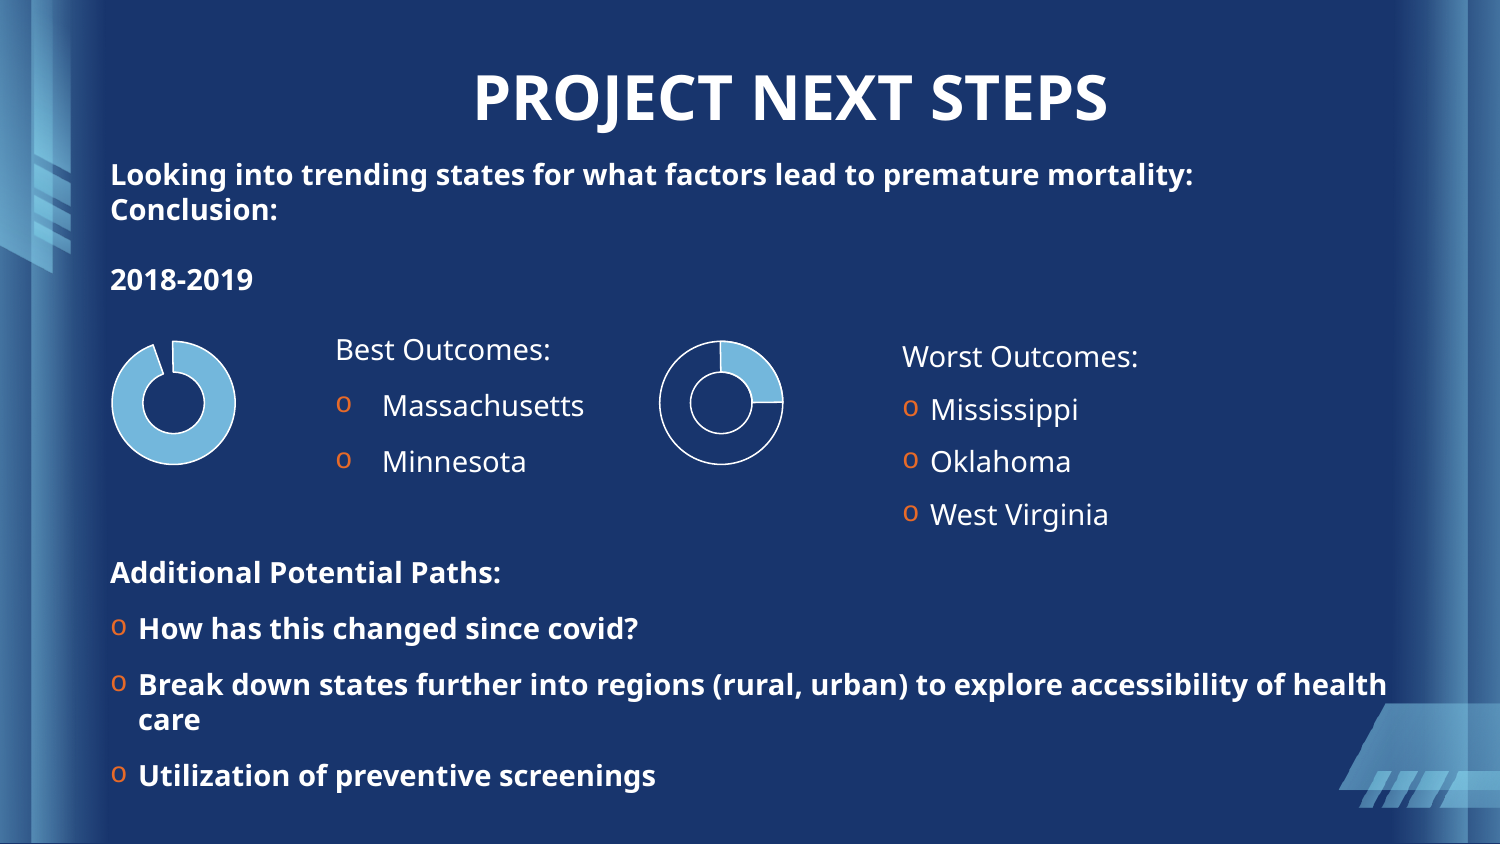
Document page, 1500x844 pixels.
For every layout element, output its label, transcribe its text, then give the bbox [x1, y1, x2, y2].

picture [1338, 0, 1500, 843]
text_box [720, 341, 783, 403]
text_box [659, 341, 783, 465]
title PROJECT NEXT STEPS [92, 43, 1474, 138]
text_box Worst Outcomes: Mississippi Oklahoma West Virginia [887, 313, 1154, 579]
subtitle Looking into trending states for what factors lead to premature mortality: Conclusion: 2018-2019 Best Outcomes: Massachusetts Minnesota Additional Potential Paths: How has this changed since covid? Break down states further into regions (rural, urban) to explore accessibility of health care Utilization of preventive screenings [94, 141, 1406, 703]
text_box [112, 341, 236, 465]
picture [0, 0, 155, 843]
